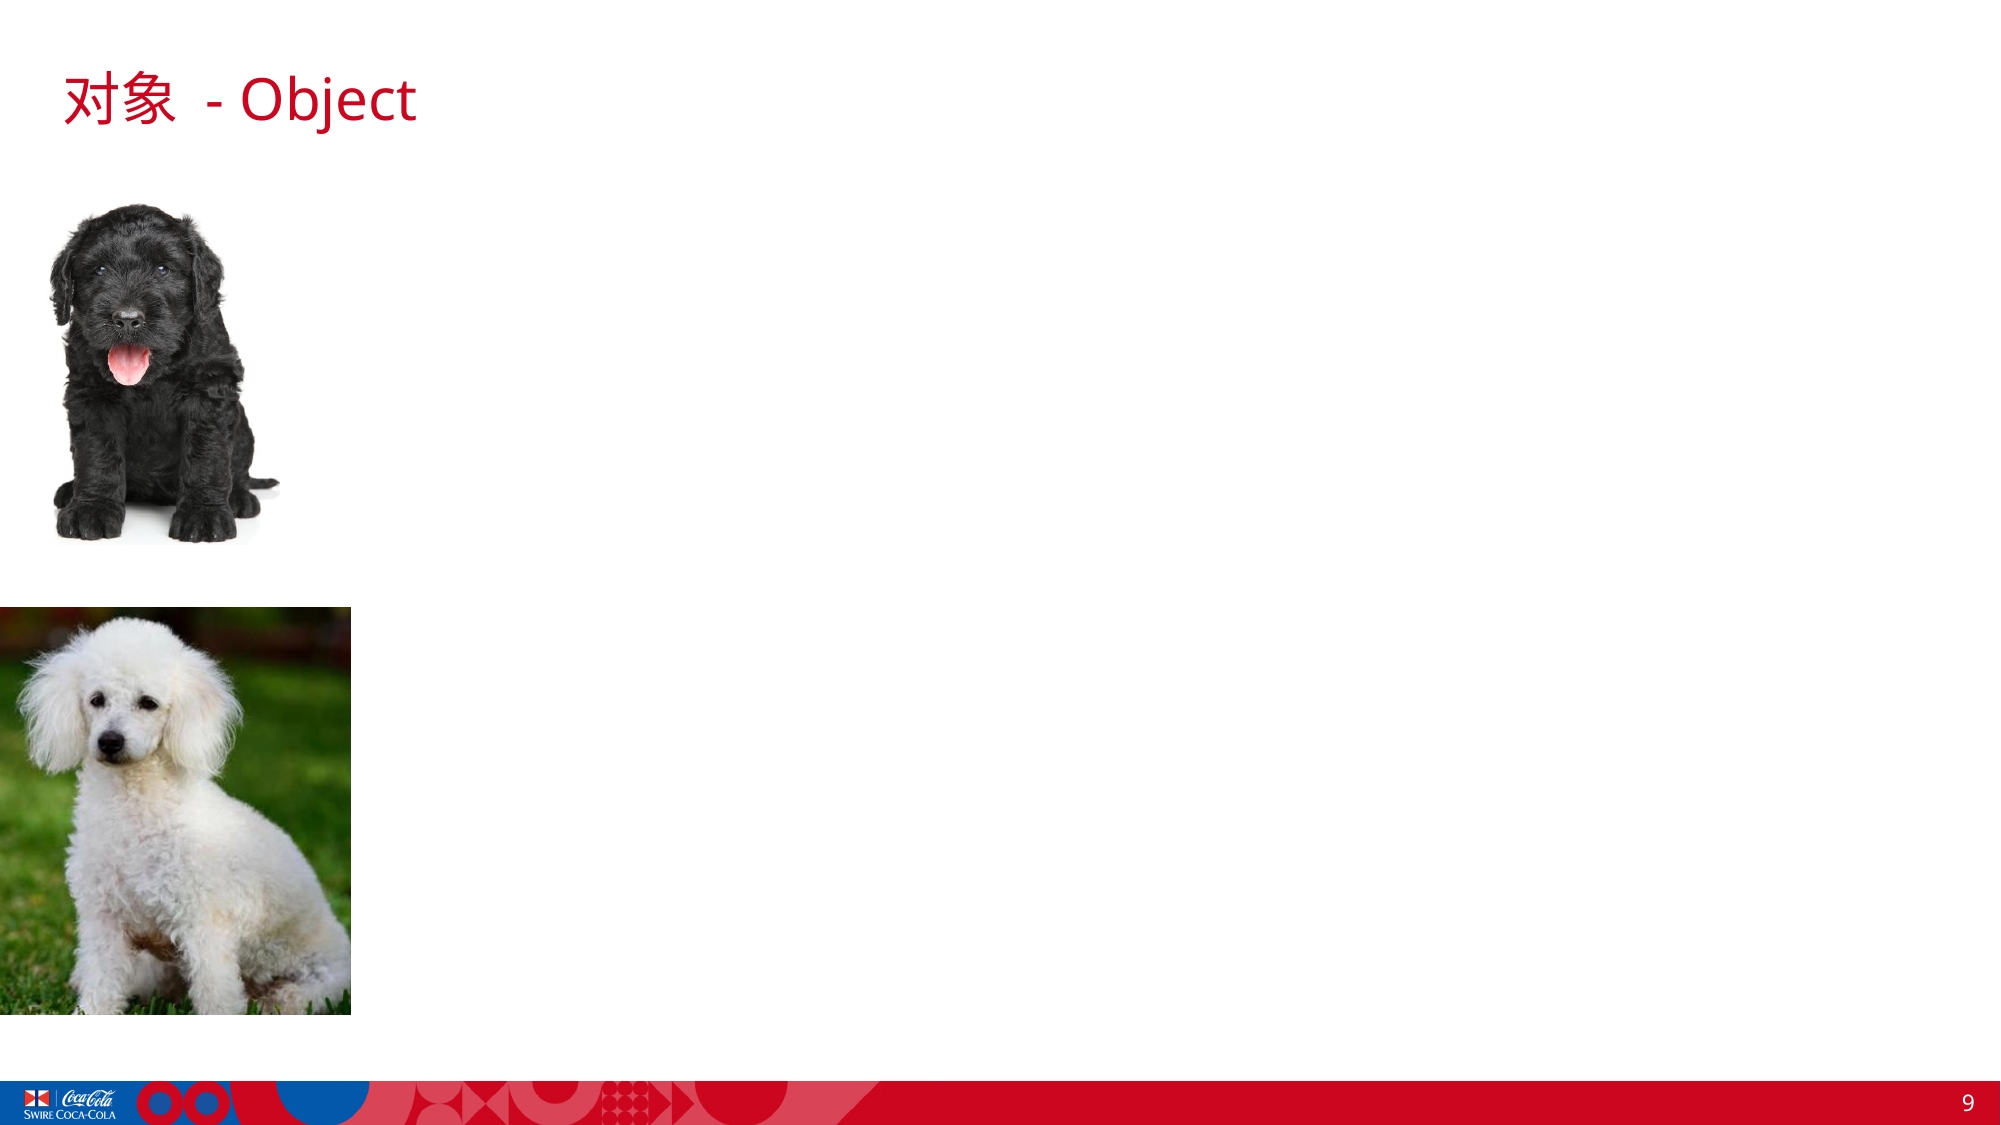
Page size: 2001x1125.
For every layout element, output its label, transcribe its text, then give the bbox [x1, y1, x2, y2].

picture [0, 0, 2001, 1125]
slide_number 9 [1833, 1083, 1991, 1125]
title 对象 - Object [47, 47, 1912, 157]
